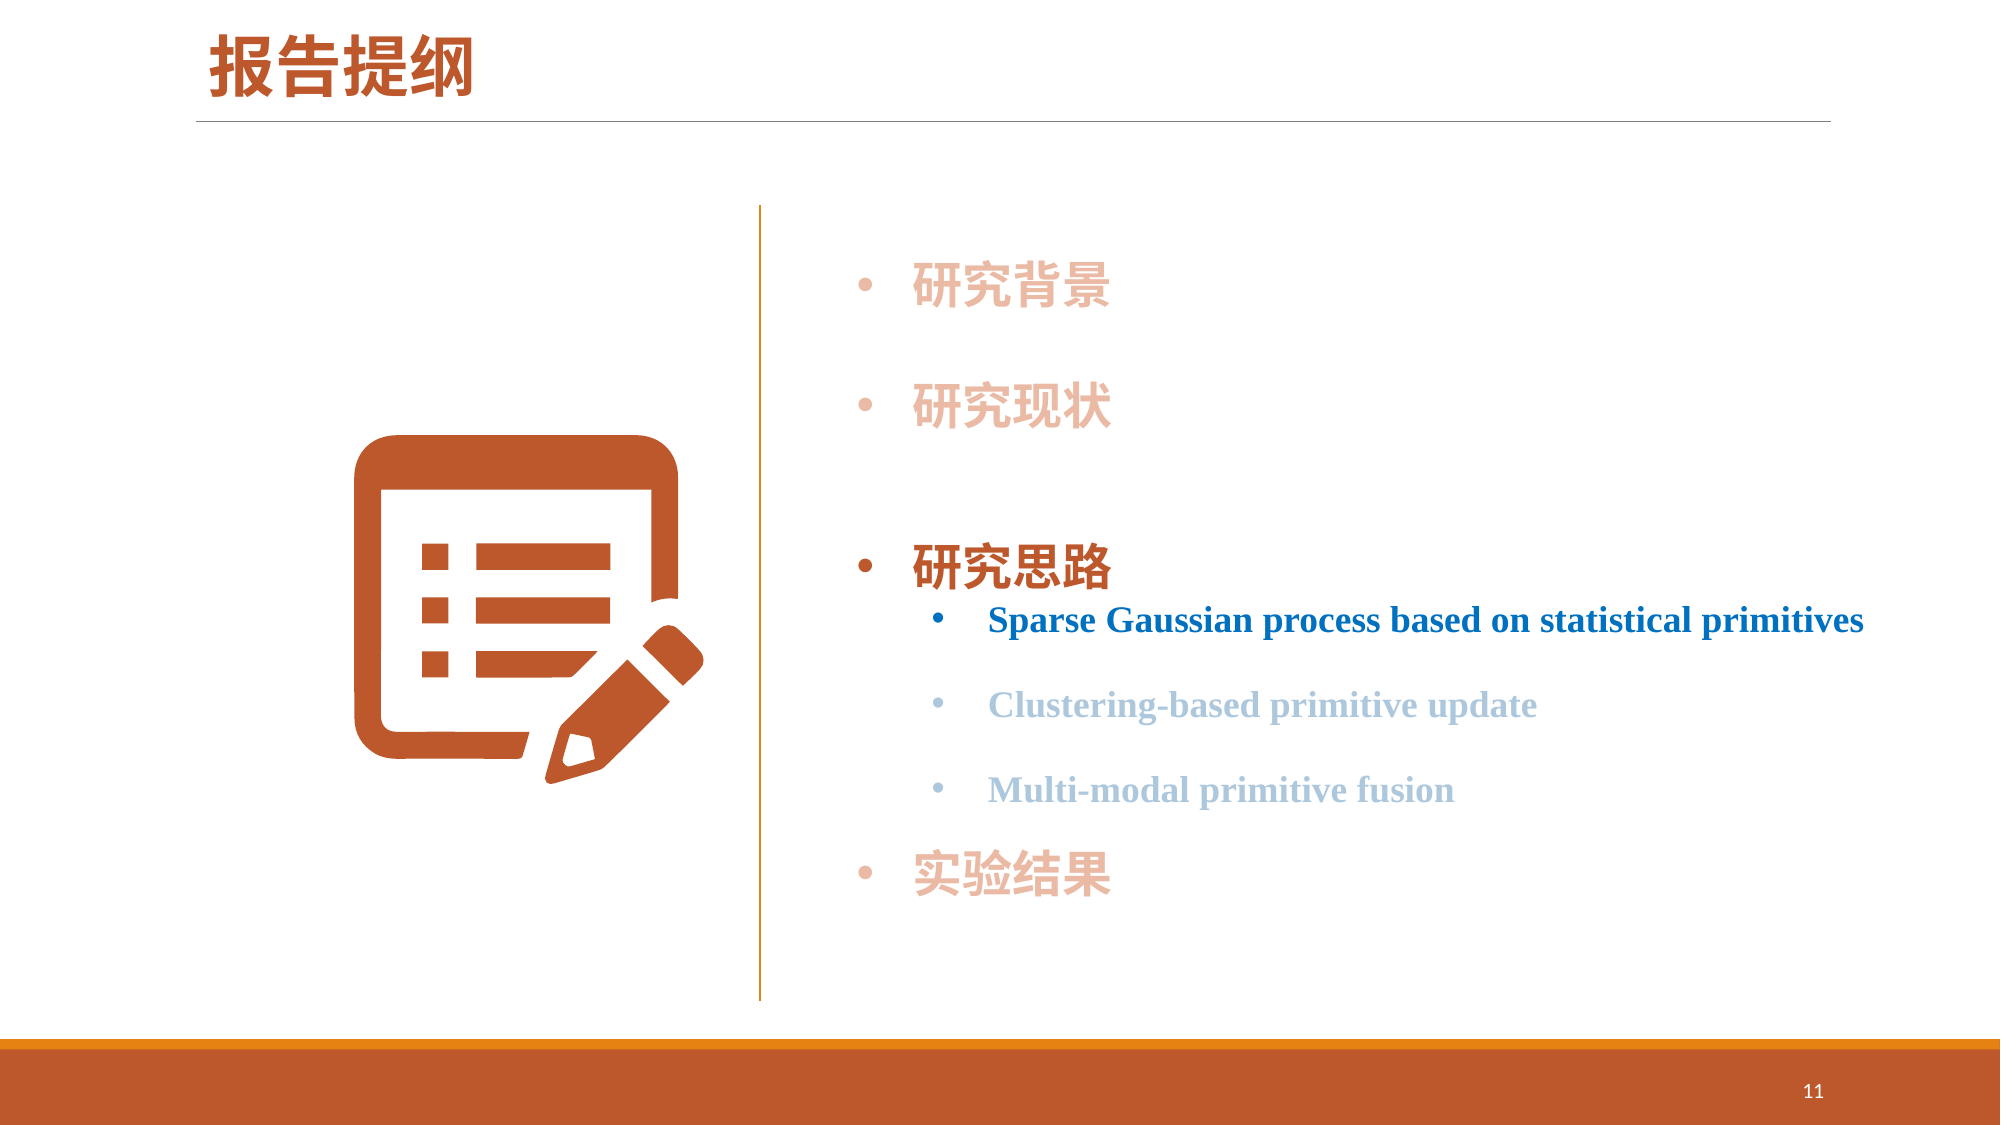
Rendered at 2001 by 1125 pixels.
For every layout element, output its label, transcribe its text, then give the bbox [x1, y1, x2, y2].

text_box 报告提纲 [194, 29, 1474, 111]
text_box 实验结果 [841, 835, 1686, 910]
text_box 研究现状 [841, 366, 1419, 442]
text_box 研究思路 Sparse Gaussian process based on statistical primitives Clustering-based primitive update Multi-modal primitive fusion [841, 497, 1910, 818]
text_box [353, 434, 706, 786]
slide_number 11 [1624, 1059, 1840, 1120]
text_box 研究背景 [841, 246, 1346, 322]
